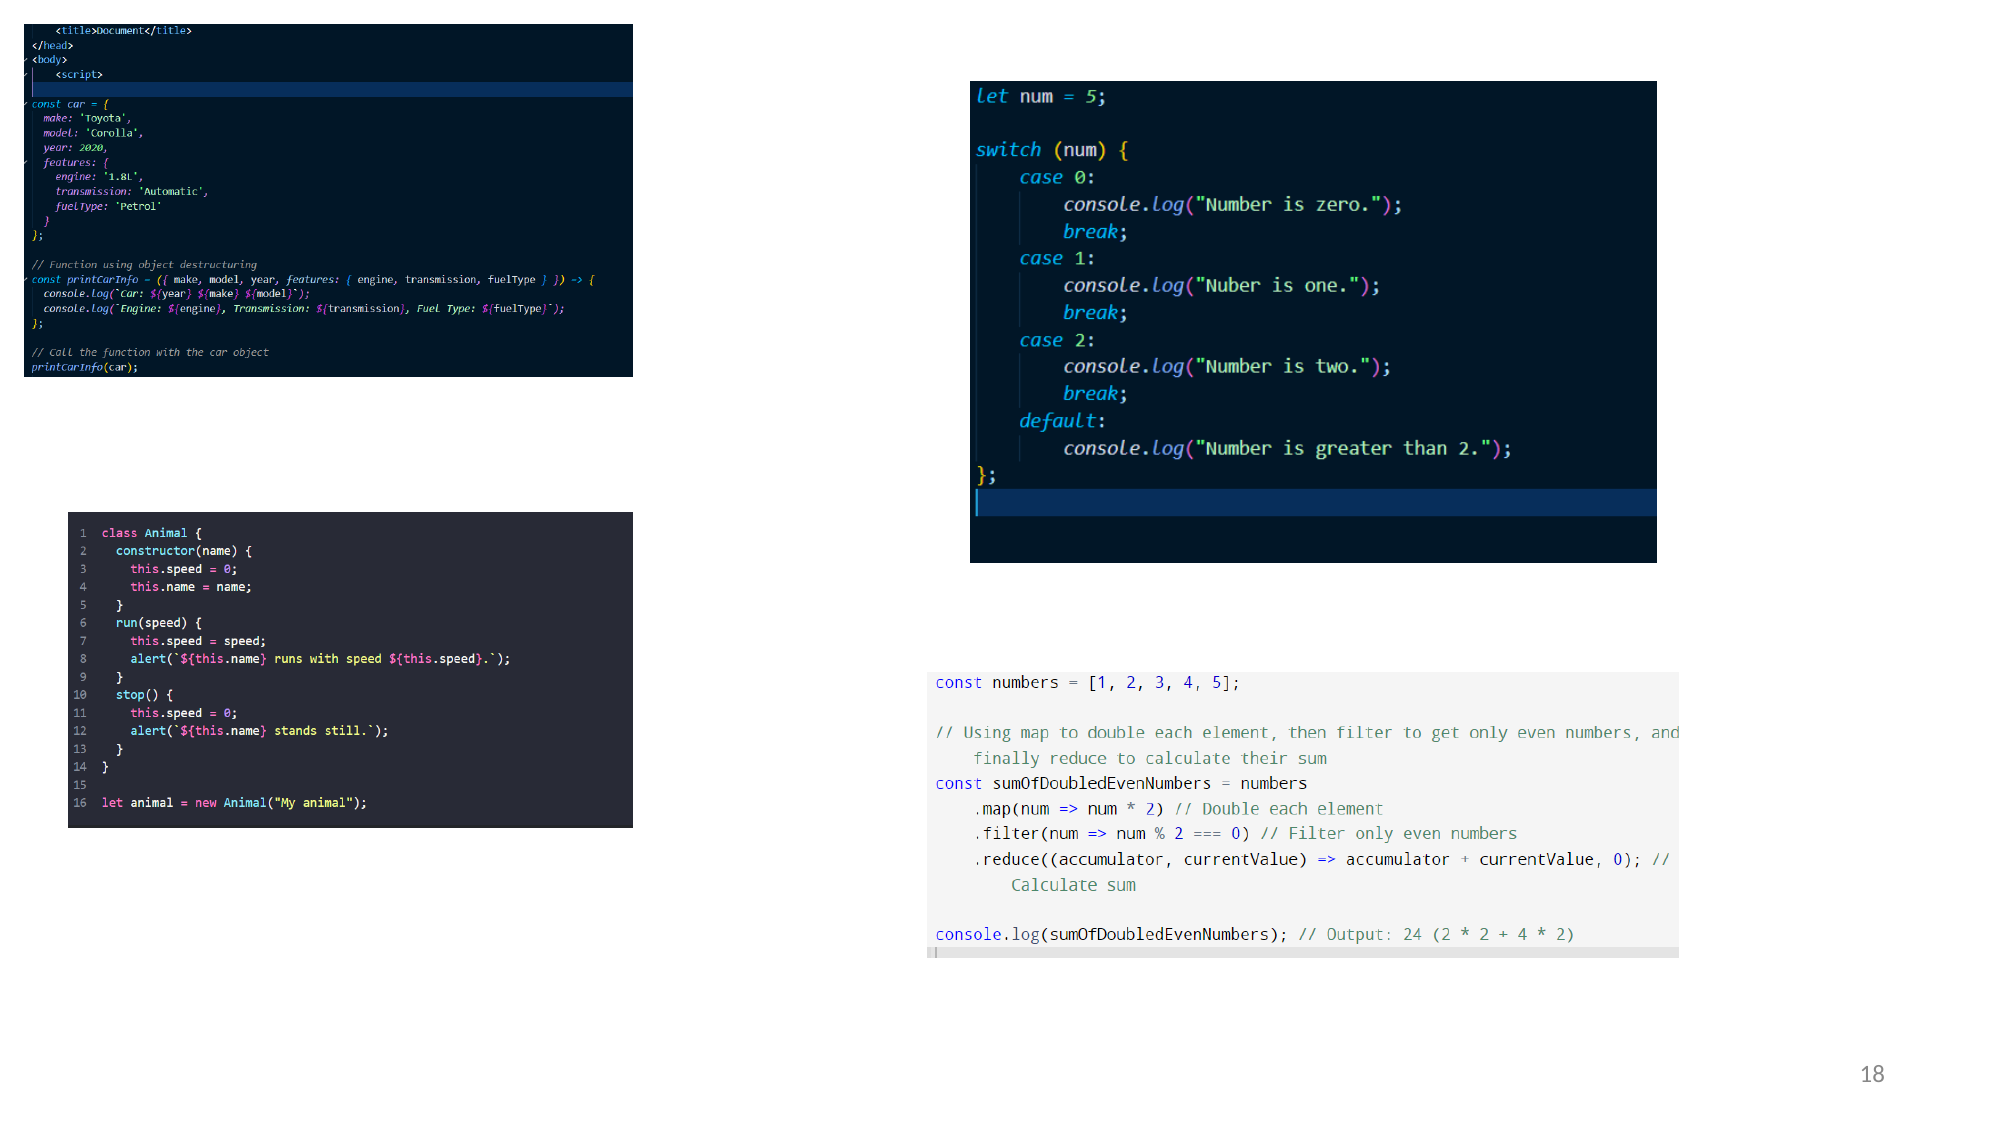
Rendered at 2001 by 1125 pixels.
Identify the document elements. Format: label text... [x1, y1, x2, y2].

picture [926, 672, 1679, 958]
slide_number ‹#› [1433, 1042, 1900, 1103]
picture [24, 24, 633, 377]
picture [67, 512, 633, 828]
picture [970, 80, 1657, 563]
